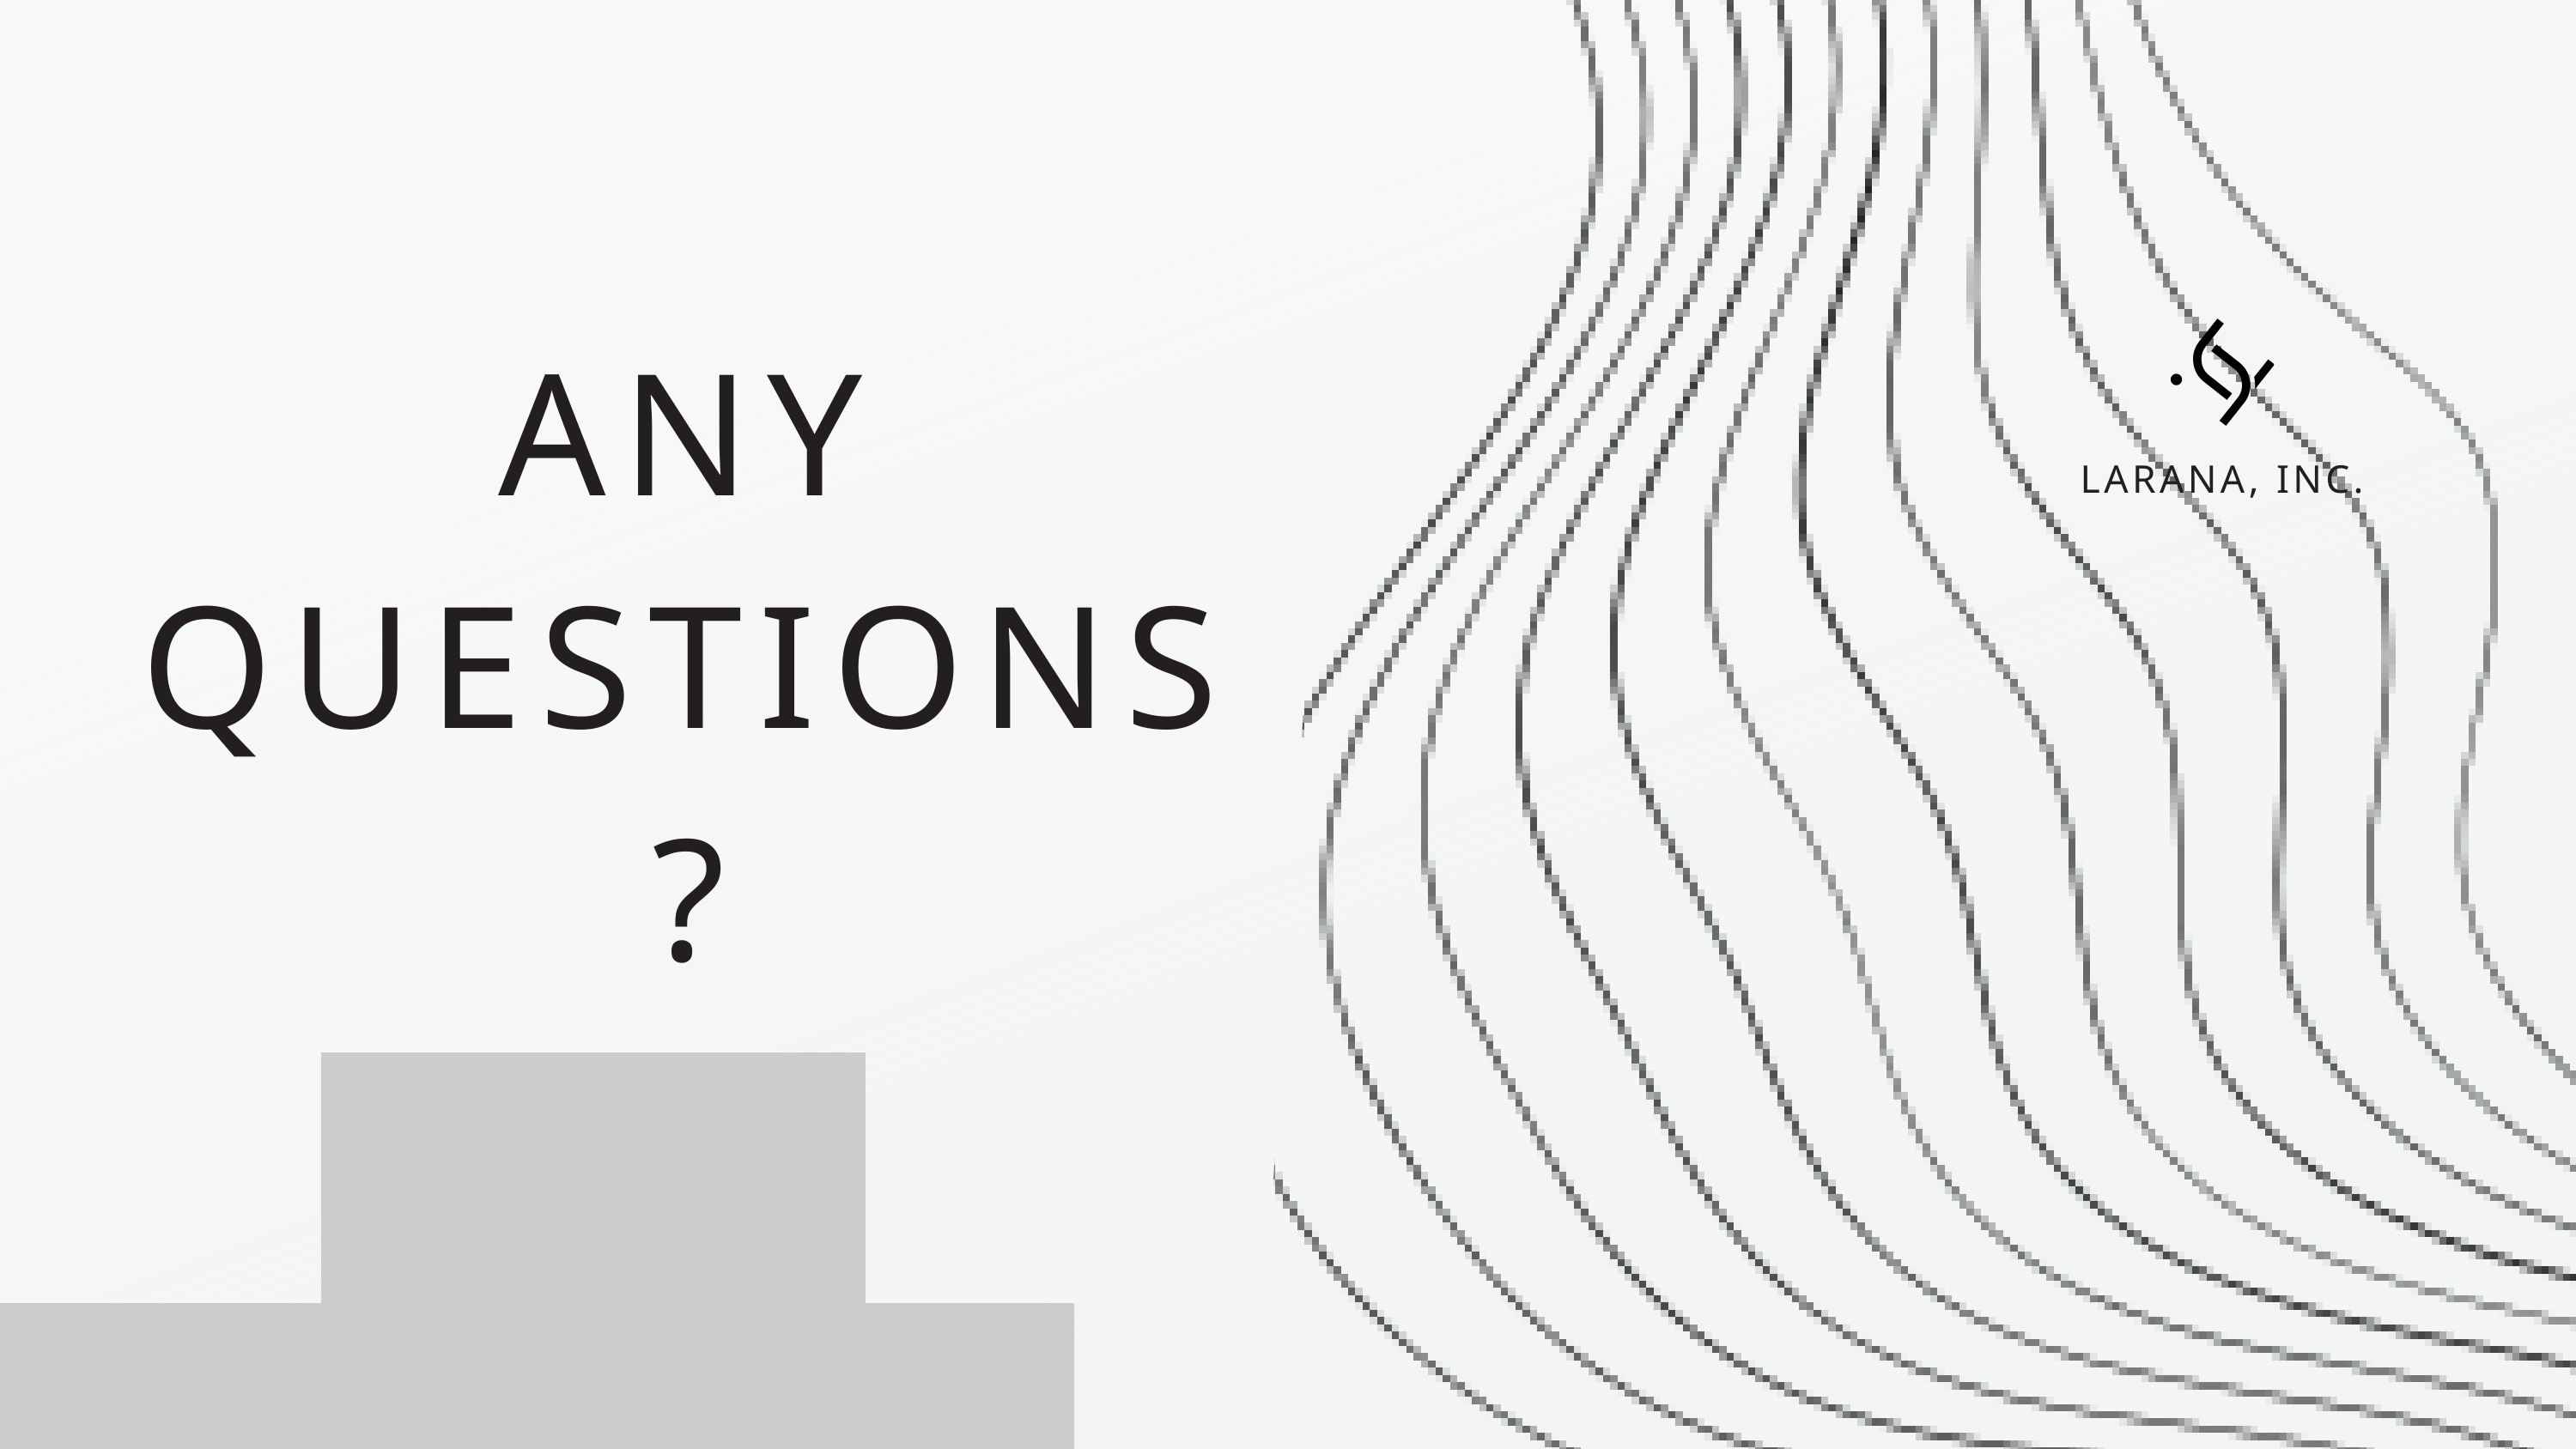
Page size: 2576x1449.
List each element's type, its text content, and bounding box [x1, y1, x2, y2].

text_box [2170, 318, 2275, 426]
text_box [0, 0, 1348, 1449]
text_box ANY QUESTIONS? [118, 296, 1260, 995]
text_box [0, 1052, 1075, 1449]
text_box [1255, 0, 2576, 1449]
text_box LARANA, INC. [2060, 447, 2385, 500]
